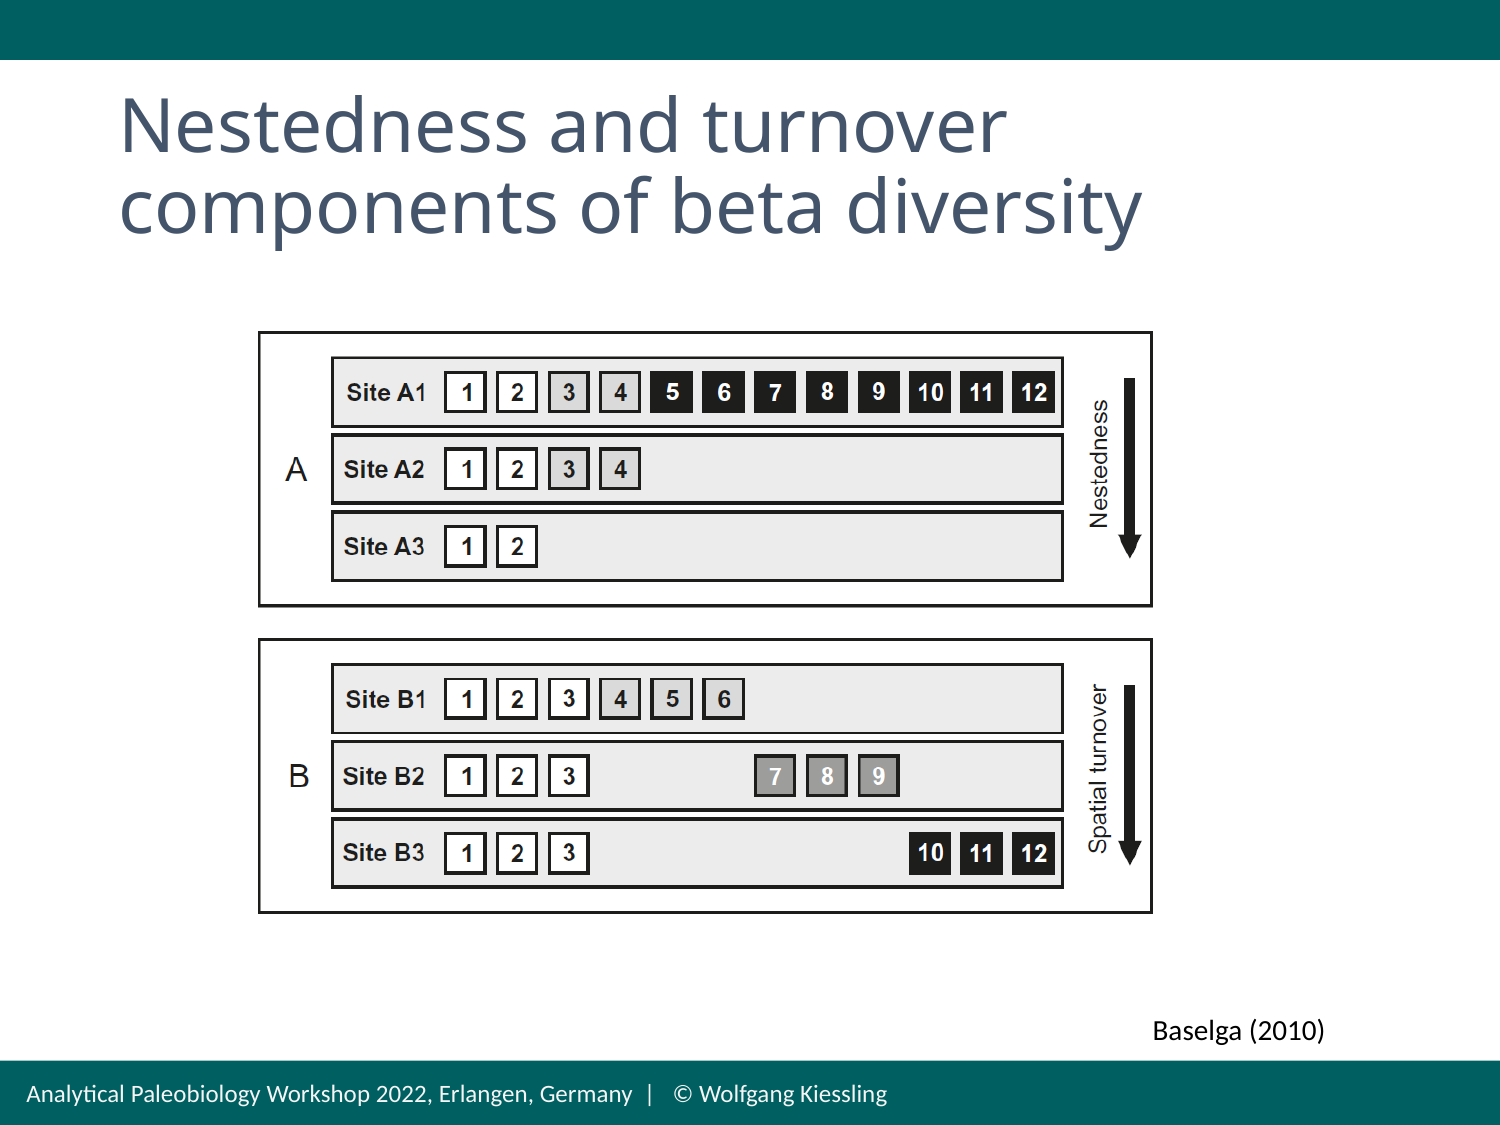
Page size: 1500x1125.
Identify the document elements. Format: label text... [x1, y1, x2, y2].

text_box Baselga (2010) [1137, 1003, 1341, 1054]
picture [212, 321, 1184, 929]
title Nestedness and turnover components of beta diversity [103, 59, 1397, 278]
